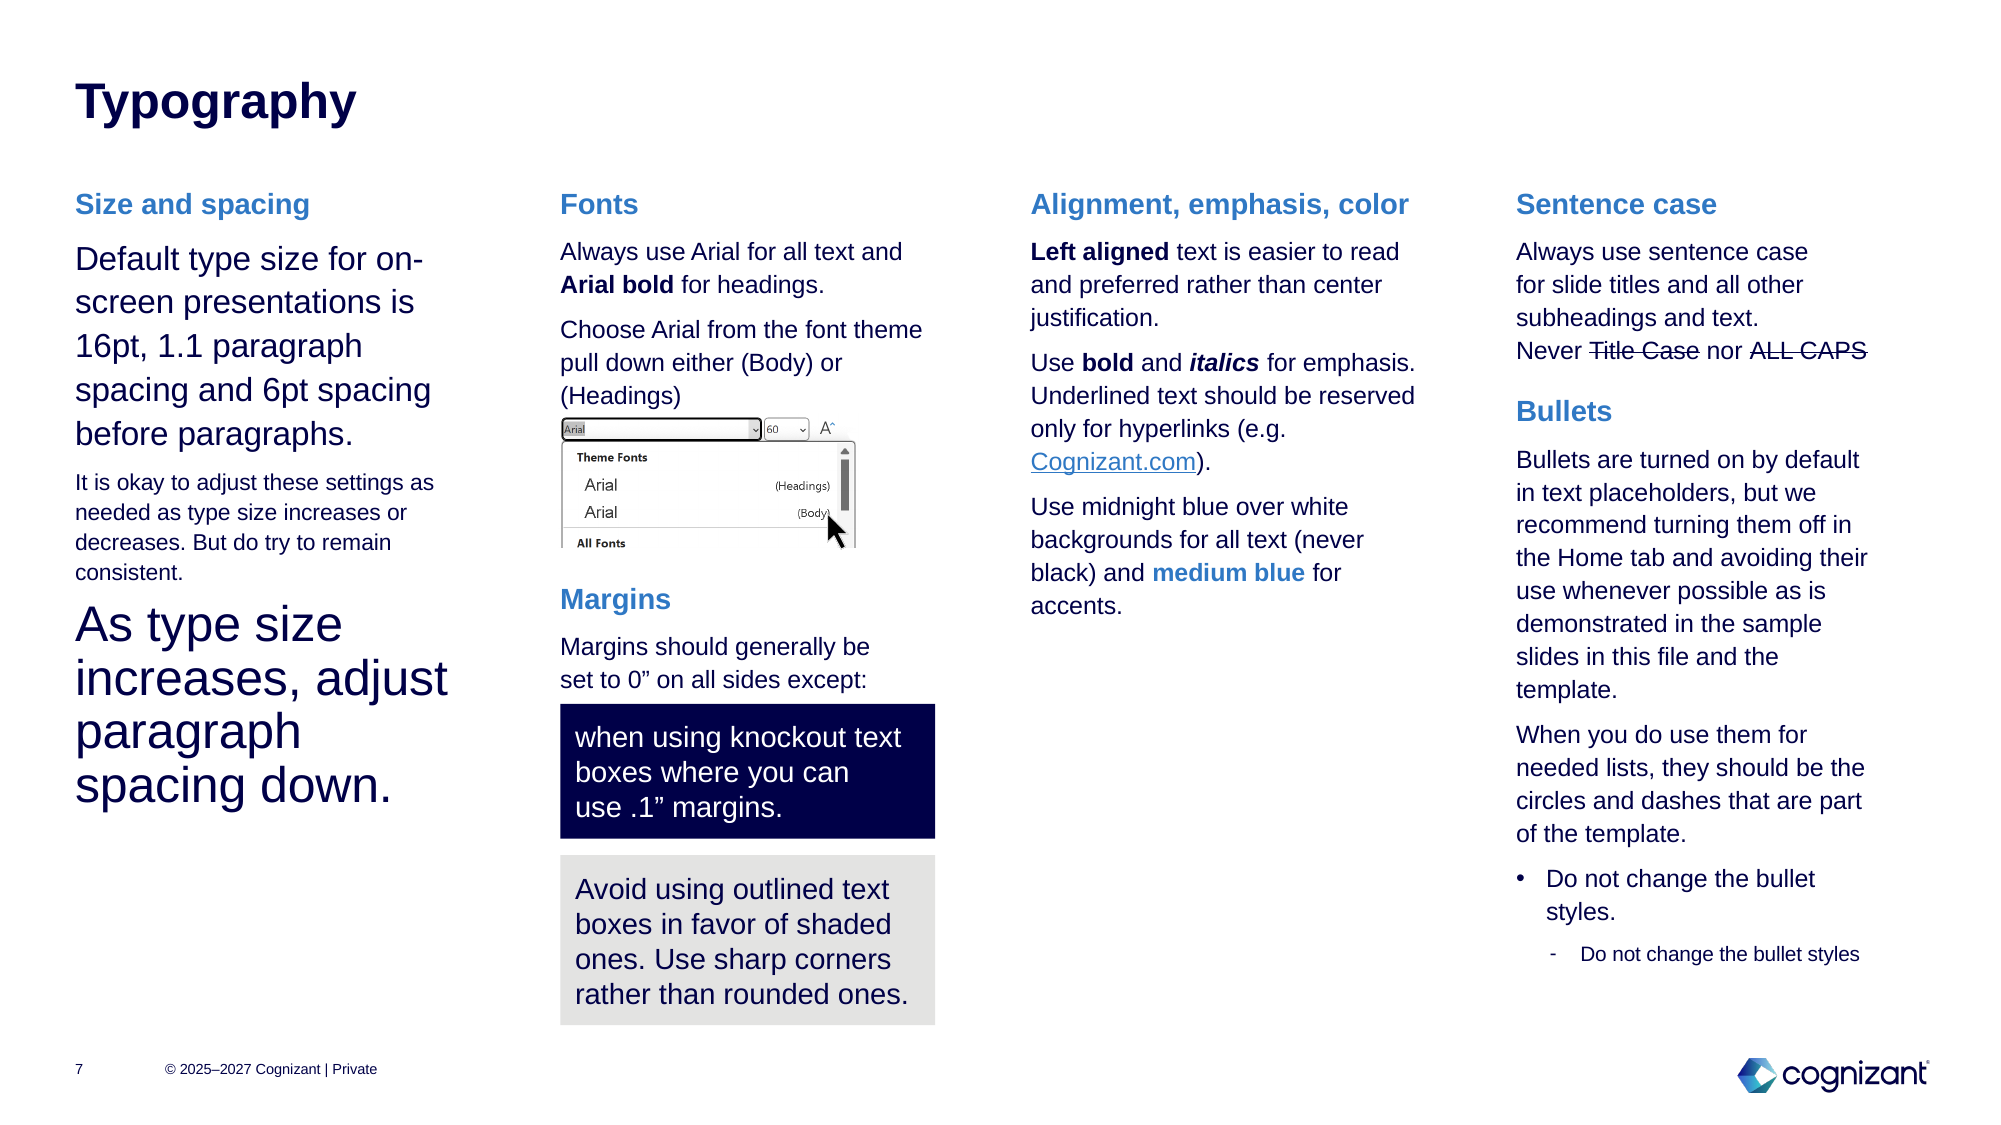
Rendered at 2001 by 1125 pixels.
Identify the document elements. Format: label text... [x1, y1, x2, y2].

text_box Alignment, emphasis, color Left aligned text is easier to read and preferred rather than center justification. Use bold and italics for emphasis. Underlined text should be reserved only for hyperlinks (e.g. Cognizant.com). Use midnight blue over white backgrounds for all text (never black) and medium blue for accents. [1030, 181, 1421, 623]
title Typography [75, 75, 1925, 130]
footer © 2025–2027 Cognizant | Private [165, 1050, 390, 1088]
text_box Sentence case Always use sentence case for slide titles and all other subheadings and text. Never Title Case nor ALL CAPS Bullets Bullets are turned on by default in text placeholders, but we recommend turning them off in the Home tab and avoiding their use whenever possible as is demonstrated in the sample slides in this file and the template. When you do use them for needed lists, they should be the circles and dashes that are part of the template. Do not change the bullet styles. Do not change the bullet styles [1515, 181, 1875, 974]
picture [1737, 1058, 1930, 1093]
slide_number 7 [75, 1050, 135, 1088]
text_box Avoid using outlined text boxes in favor of shaded ones. Use sharp corners rather than rounded ones. [560, 855, 936, 1026]
text_box Size and spacing Default type size for on-screen presentations is 16pt, 1.1 paragraph spacing and 6pt spacing before paragraphs. It is okay to adjust these settings as needed as type size increases or decreases. But do try to remain consistent. As type size increases, adjust paragraph spacing down. [74, 181, 465, 821]
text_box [557, 413, 859, 551]
text_box when using knockout text boxes where you can use .1” margins. [560, 703, 936, 839]
text_box Fonts Always use Arial for all text and Arial bold for headings. Choose Arial from the font theme pull down either (Body) or (Headings) Margins Margins should generally be set to 0” on all sides except: [560, 181, 936, 697]
